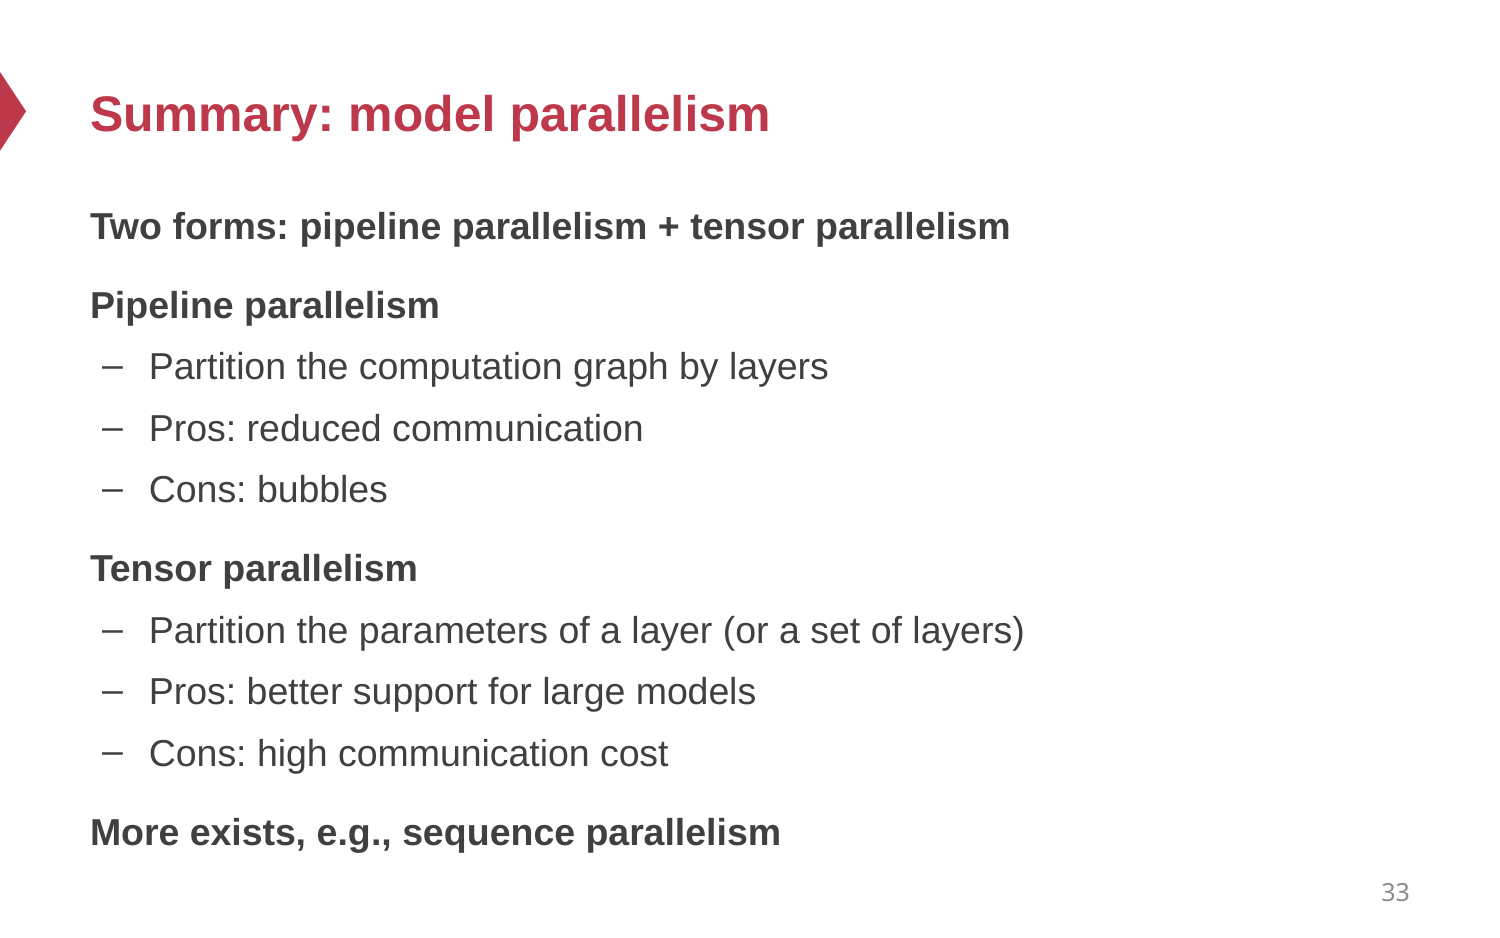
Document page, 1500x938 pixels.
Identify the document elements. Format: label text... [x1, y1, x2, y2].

slide_number 33 [1074, 868, 1425, 919]
title Summary: model parallelism [75, 37, 1425, 185]
list Two forms: pipeline parallelism + tensor parallelism Pipeline parallelism Partition the computation graph by layers Pros: reduced communication Cons: bubbles Tensor parallelism Partition the parameters of a layer (or a set of layers) Pros: better support for large models Cons: high communication cost More exists, e.g., sequence parallelism [75, 185, 1425, 919]
